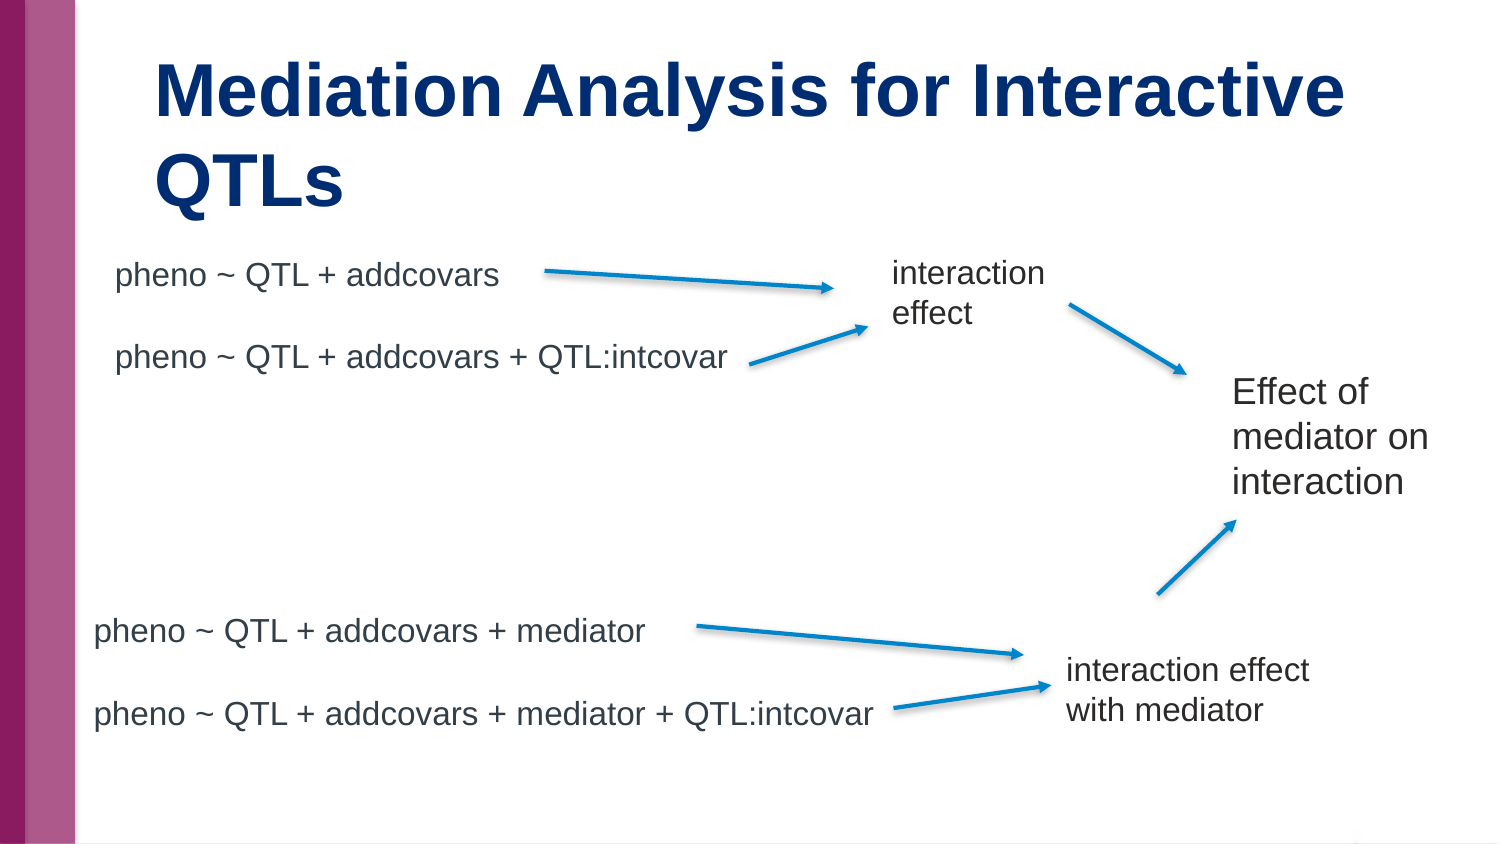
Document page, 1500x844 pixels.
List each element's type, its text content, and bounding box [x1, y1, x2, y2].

text_box interaction effect with mediator [1051, 640, 1364, 735]
title Mediation Analysis for Interactive QTLs [154, 33, 1448, 175]
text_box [1157, 519, 1237, 595]
text_box interaction effect [877, 243, 1102, 339]
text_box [696, 625, 1025, 656]
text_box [893, 684, 1052, 709]
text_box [748, 326, 869, 365]
list pheno ~ QTL + addcovars + mediator pheno ~ QTL + addcovars + mediator + QTL:intcovar [93, 601, 918, 776]
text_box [1068, 303, 1188, 376]
text_box pheno ~ QTL + addcovars pheno ~ QTL + addcovars + QTL:intcovar [114, 244, 805, 393]
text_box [544, 270, 835, 289]
text_box Effect of mediator on interaction [1217, 359, 1500, 509]
